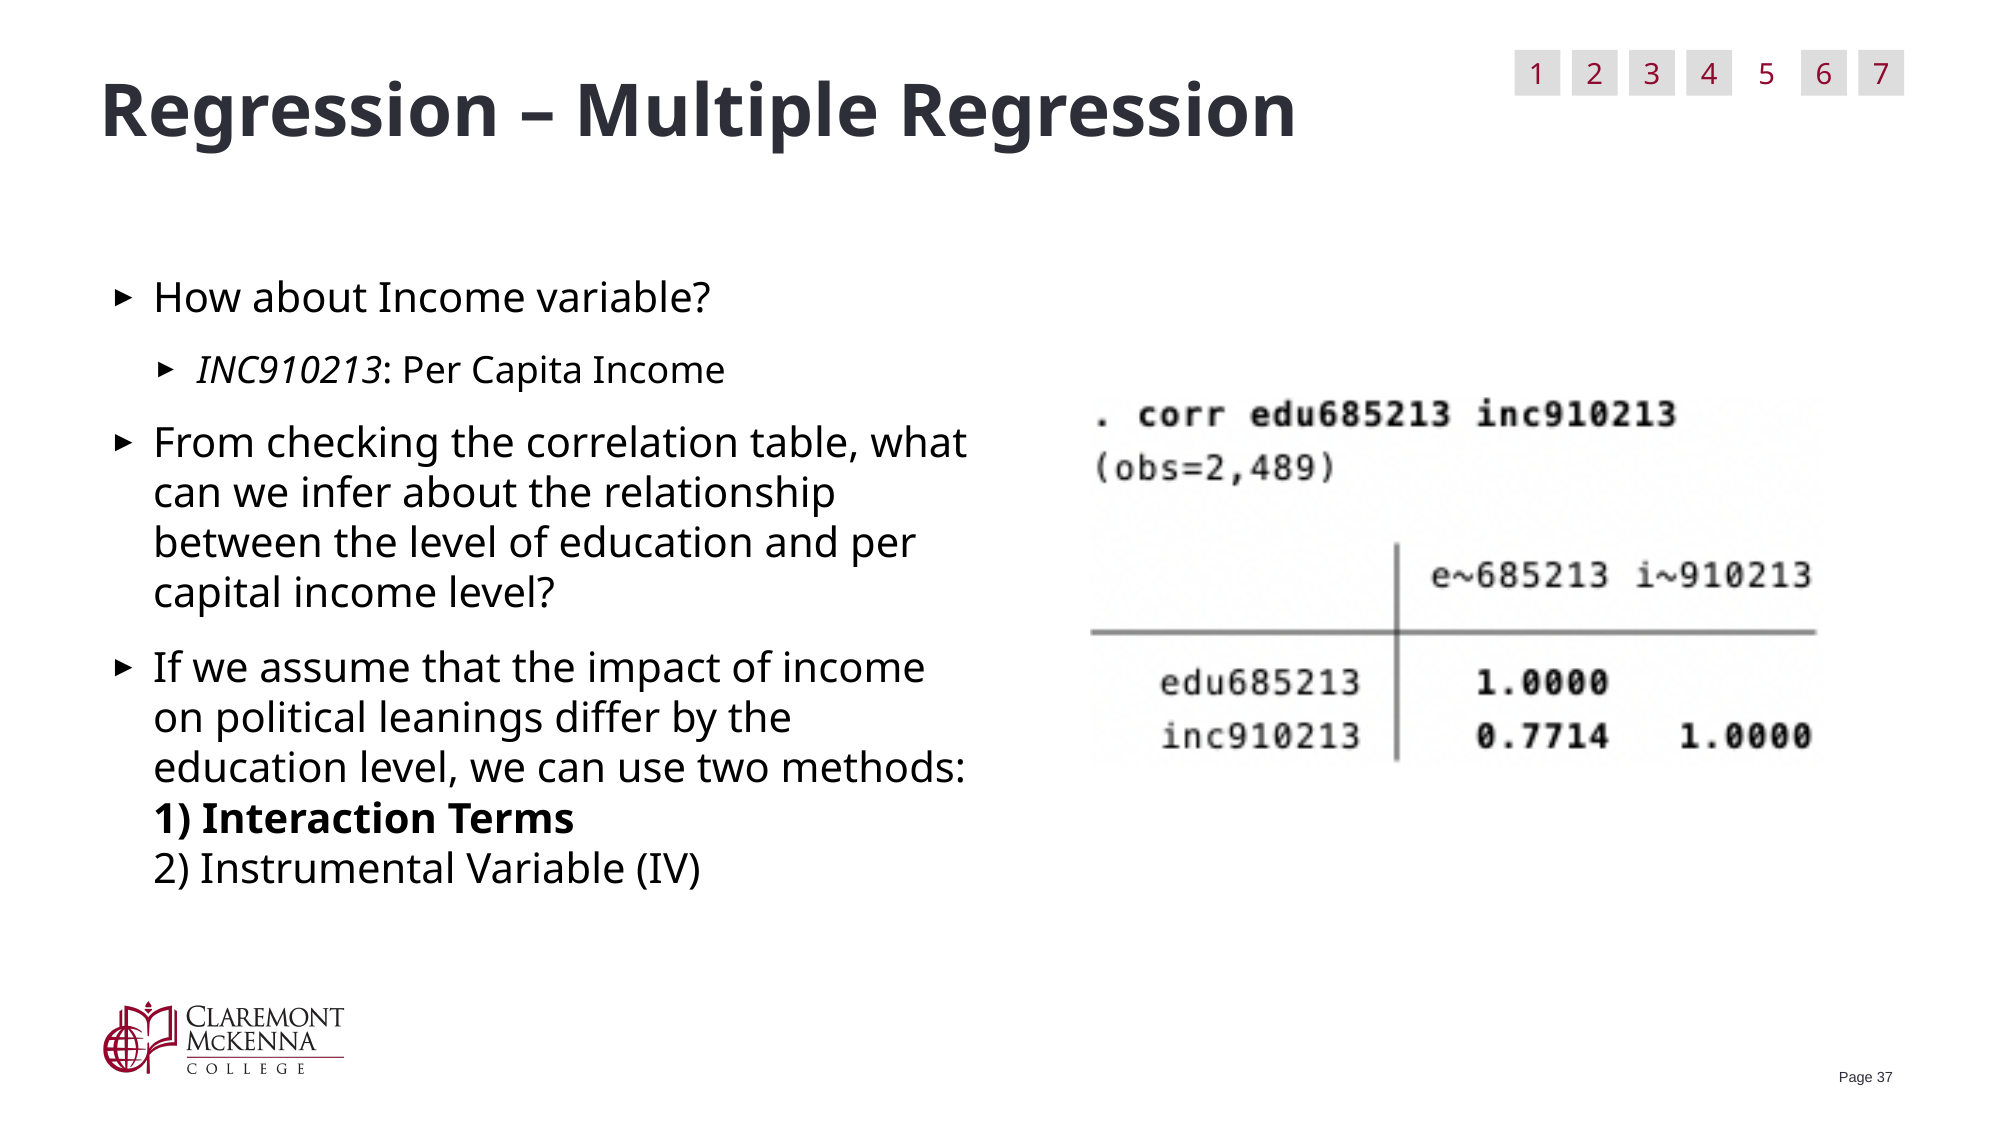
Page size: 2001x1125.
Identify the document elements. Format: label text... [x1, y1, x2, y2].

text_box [1514, 49, 1905, 96]
title Regression – Multiple Regression [99, 51, 1560, 152]
picture [1090, 396, 1825, 767]
text_box How about Income variable? INC910213: Per Capita Income From checking the correlation table, what can we infer about the relationship between the level of education and per capital income level? If we assume that the impact of income on political leanings differ by the education level, we can use two methods: 1) Interaction Terms 2) Instrumental Variable (IV) [109, 188, 978, 974]
